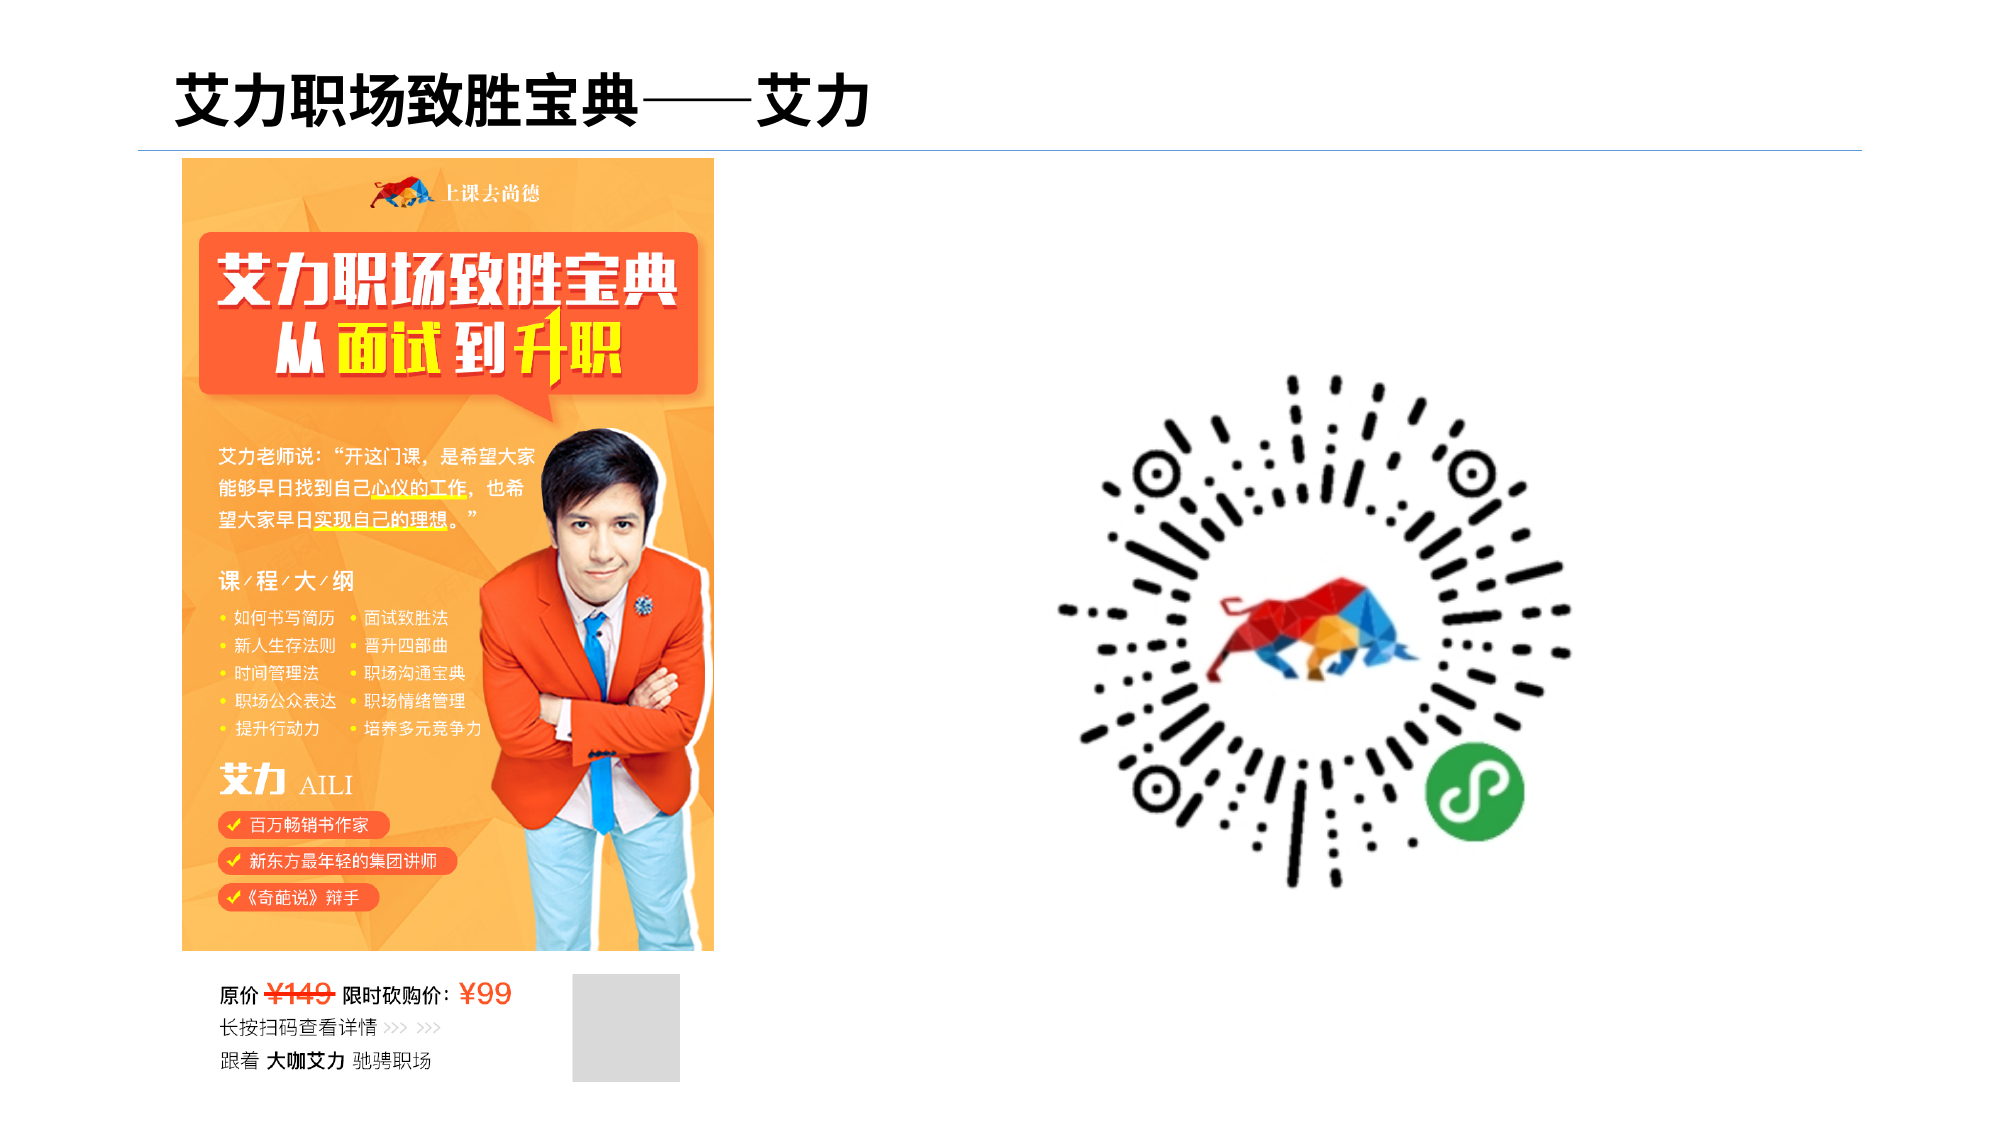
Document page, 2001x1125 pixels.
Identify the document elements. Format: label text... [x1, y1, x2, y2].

text_box 艾力职场致胜宝典——艾力 [158, 0, 1884, 212]
picture [1047, 364, 1582, 899]
picture [182, 158, 714, 1104]
